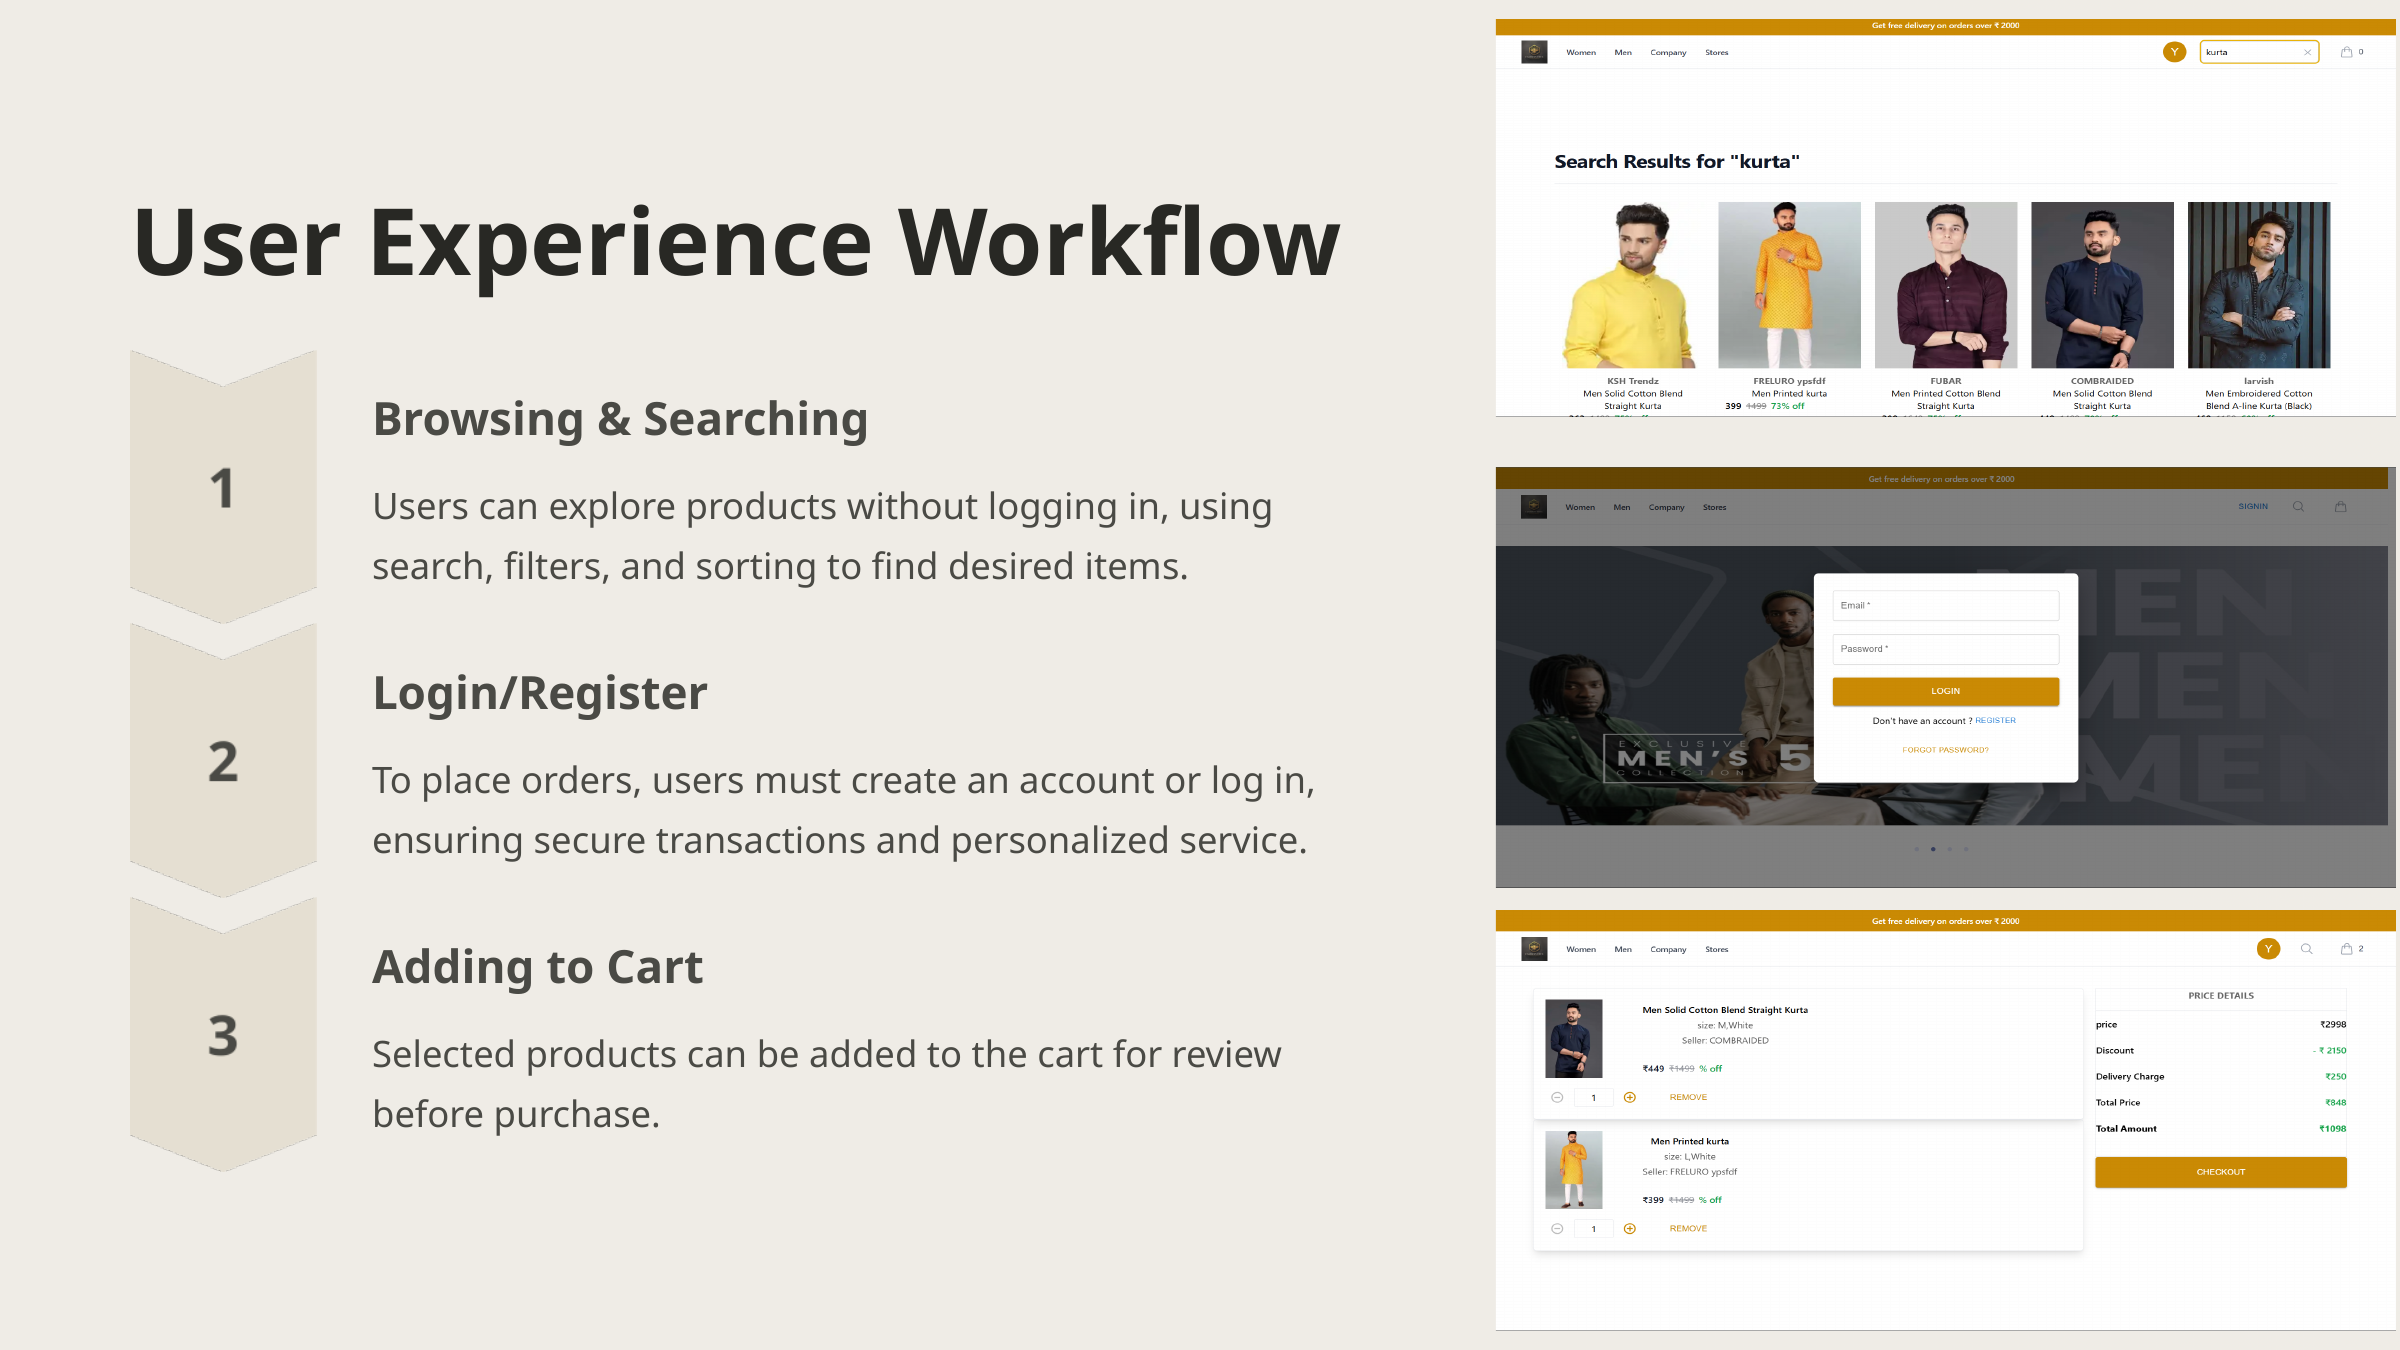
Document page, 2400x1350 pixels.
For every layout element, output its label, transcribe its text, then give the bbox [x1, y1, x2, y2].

picture [1495, 467, 2396, 889]
text_box Users can explore products without logging in, using search, filters, and sorting to find desired items. [372, 467, 1370, 587]
picture [1495, 19, 2396, 417]
text_box To place orders, users must create an account or log in, ensuring secure transactions and personalized service. [372, 741, 1370, 861]
text_box User Experience Workflow [130, 178, 1250, 295]
text_box Browsing & Searching [371, 387, 838, 446]
text_box Adding to Cart [371, 935, 838, 994]
picture [1495, 910, 2396, 1339]
picture [130, 350, 317, 1172]
text_box Login/Register [371, 661, 838, 720]
text_box Selected products can be added to the cart for review before purchase. [372, 1015, 1370, 1135]
